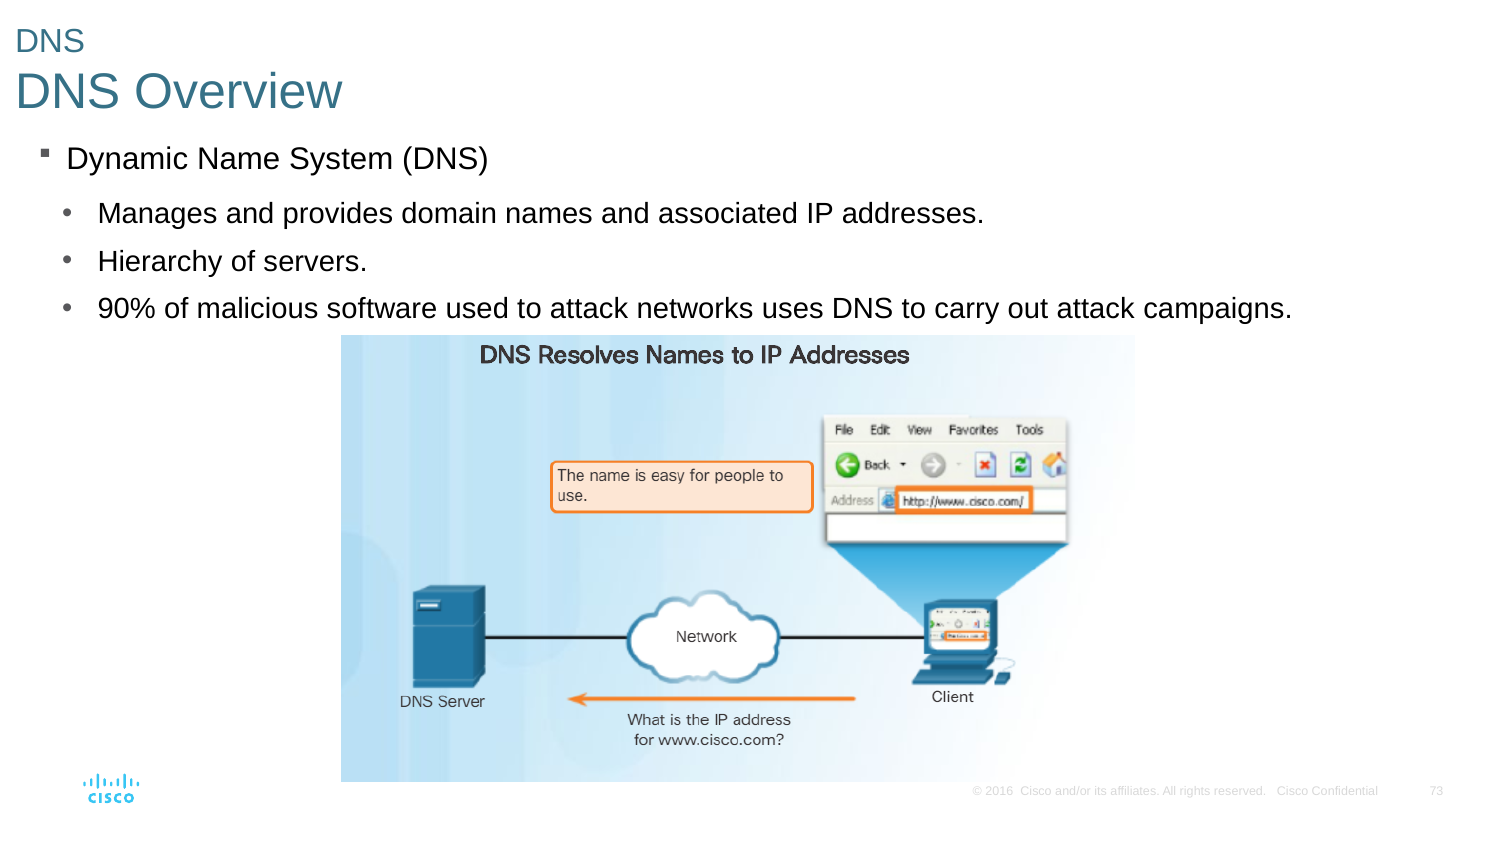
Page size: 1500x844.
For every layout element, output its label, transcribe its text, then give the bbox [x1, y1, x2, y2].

list Dynamic Name System (DNS) Manages and provides domain names and associated IP addresses. Hierarchy of servers. 90% of malicious software used to attack networks uses DNS to carry out attack campaigns. [23, 131, 1476, 813]
title DNS DNS Overview [0, 6, 1500, 131]
picture [340, 335, 1135, 782]
